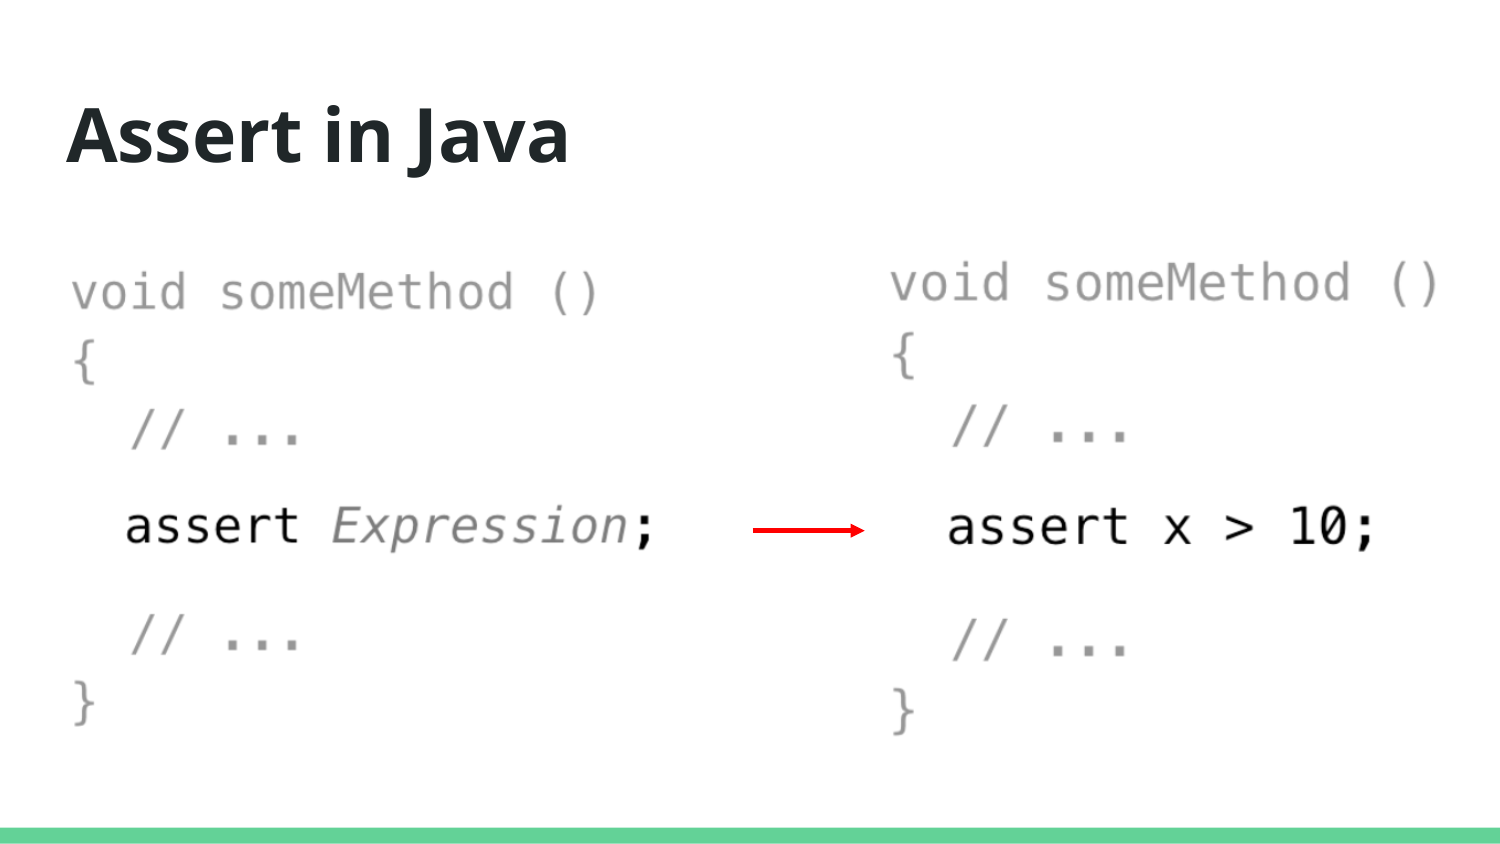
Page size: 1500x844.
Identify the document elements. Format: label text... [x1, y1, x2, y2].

title Assert in Java [51, 72, 1449, 167]
picture [854, 241, 1500, 764]
picture [28, 241, 723, 780]
